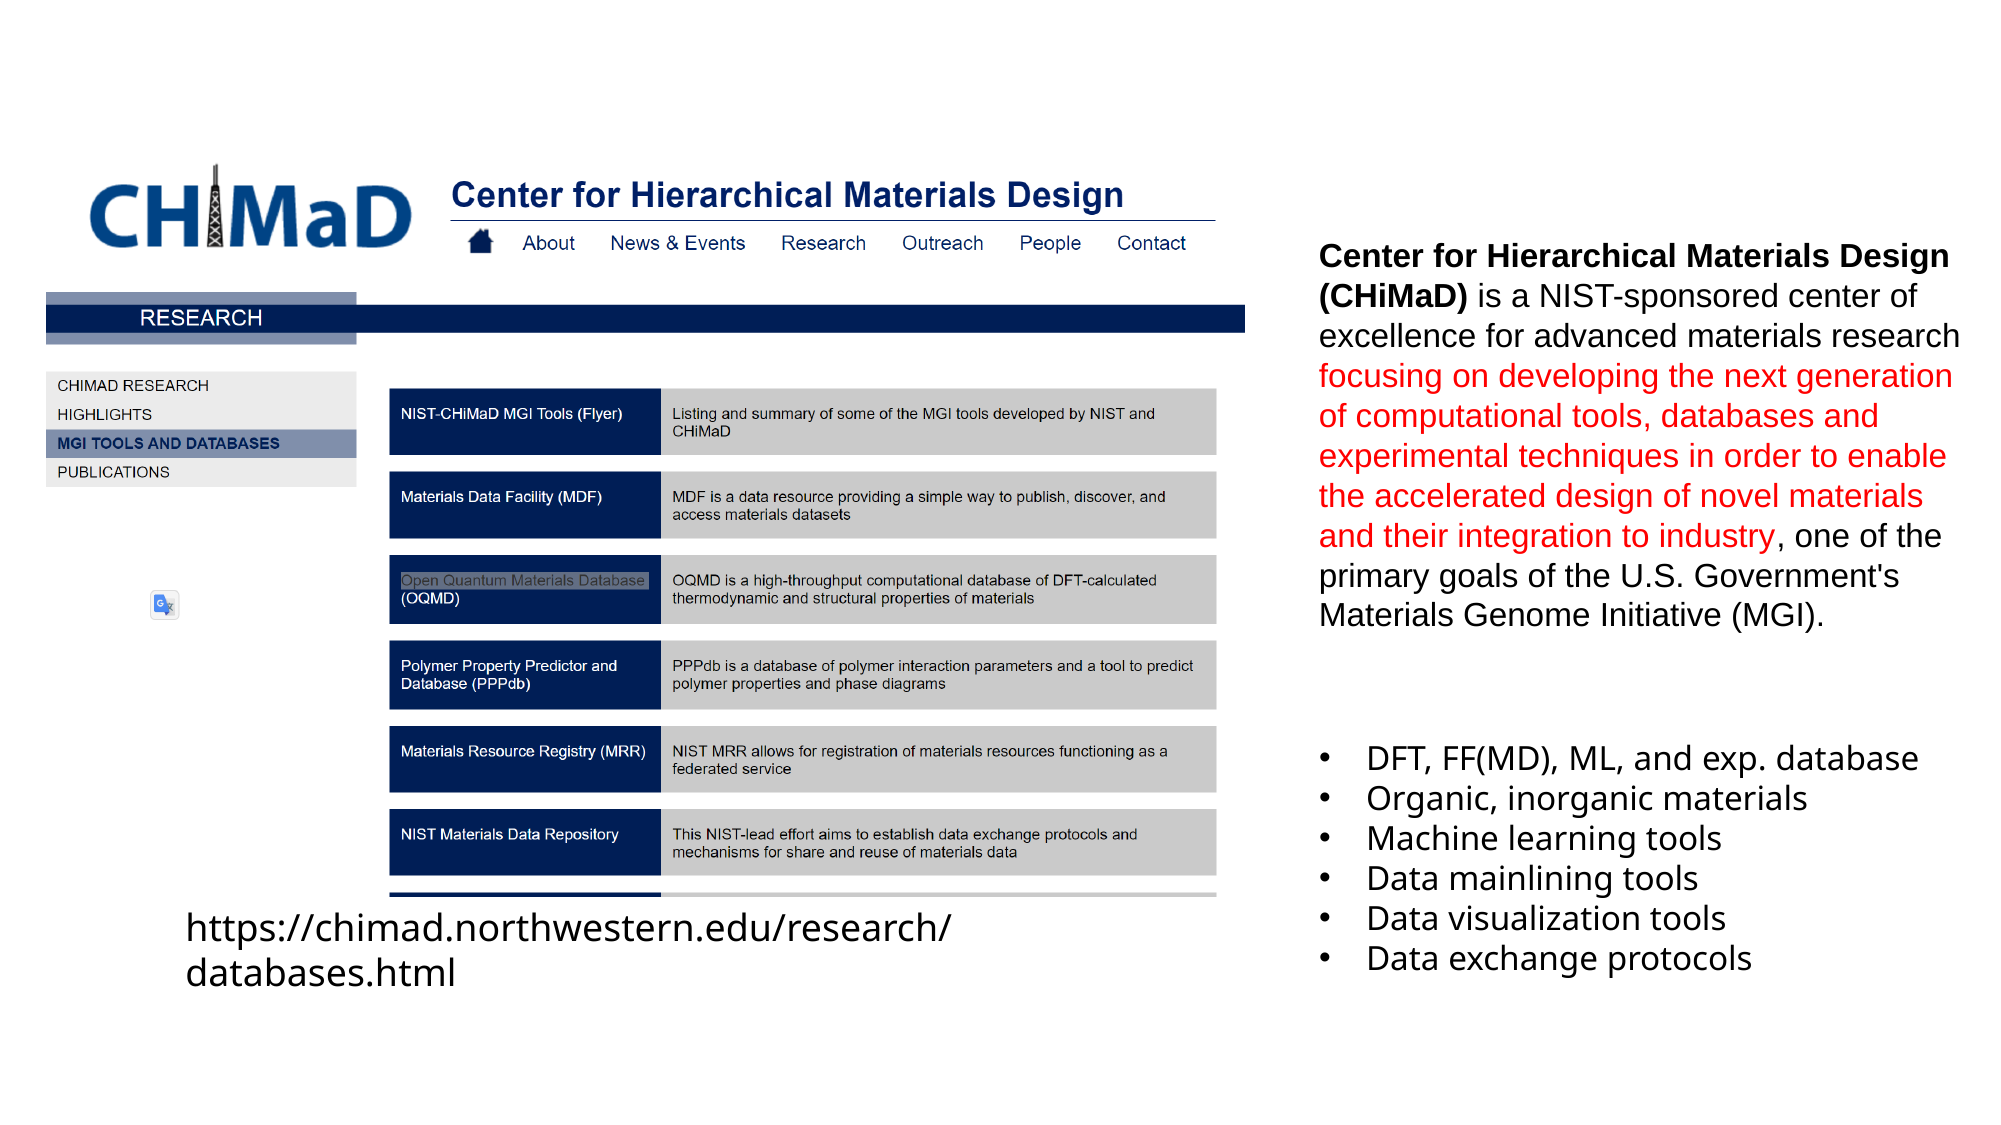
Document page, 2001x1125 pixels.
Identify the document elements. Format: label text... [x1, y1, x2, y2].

text_box https://chimad.northwestern.edu/research/databases.html [170, 897, 1171, 1001]
text_box Center for Hierarchical Materials Design (CHiMaD) is a NIST-sponsored center of excellence for advanced materials research focusing on developing the next generation of computational tools, databases and experimental techniques in order to enable the accelerated design of novel materials and their integration to industry, one of the primary goals of the U.S. Government's Materials Genome Initiative (MGI). [1304, 226, 1978, 641]
text_box DFT, FF(MD), ML, and exp. database Organic, inorganic materials Machine learning tools Data mainlining tools Data visualization tools Data exchange protocols [1304, 730, 1944, 985]
picture [36, 152, 1246, 897]
